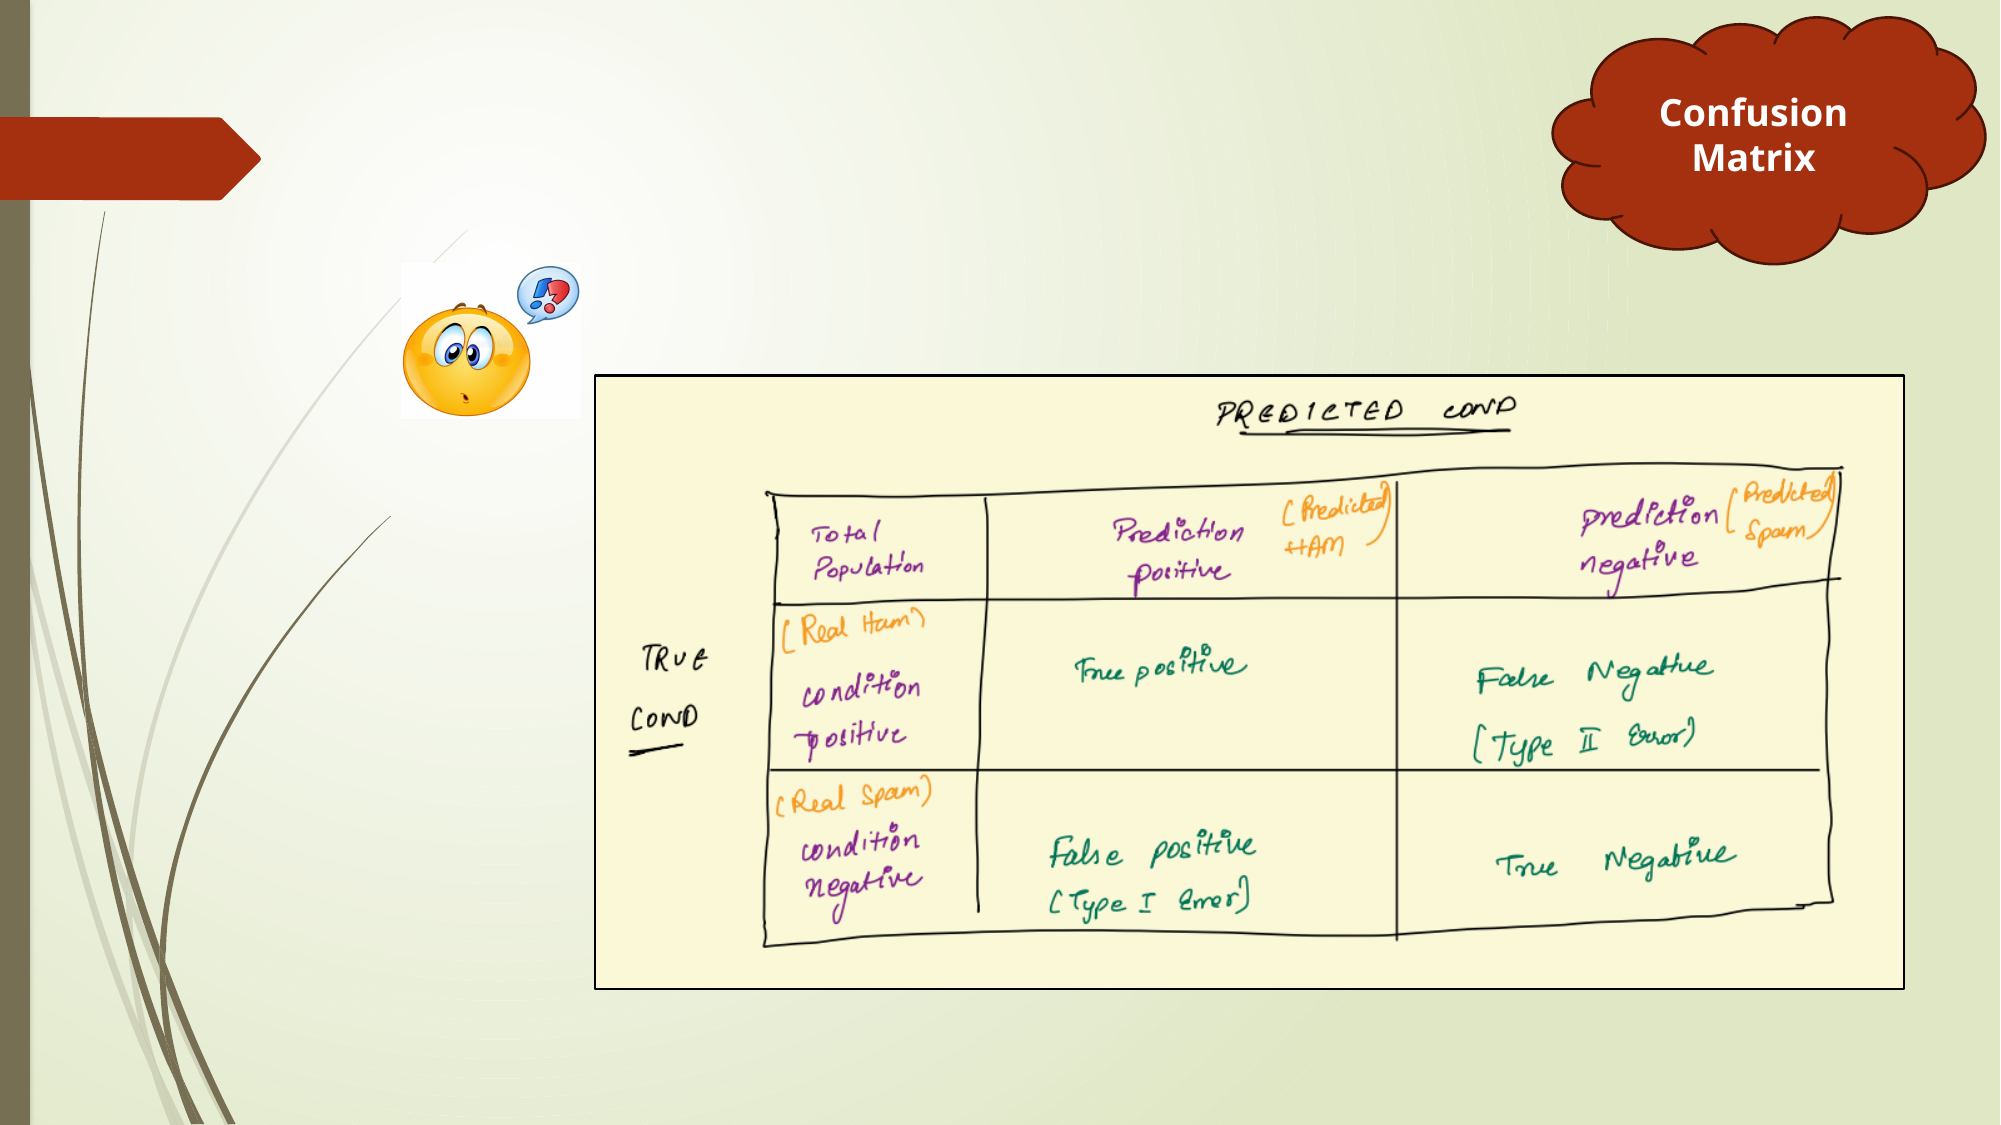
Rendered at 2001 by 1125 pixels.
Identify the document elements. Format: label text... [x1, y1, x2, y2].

text_box Confusion Matrix [1551, 16, 1987, 266]
picture [400, 262, 581, 419]
picture [596, 376, 1903, 989]
